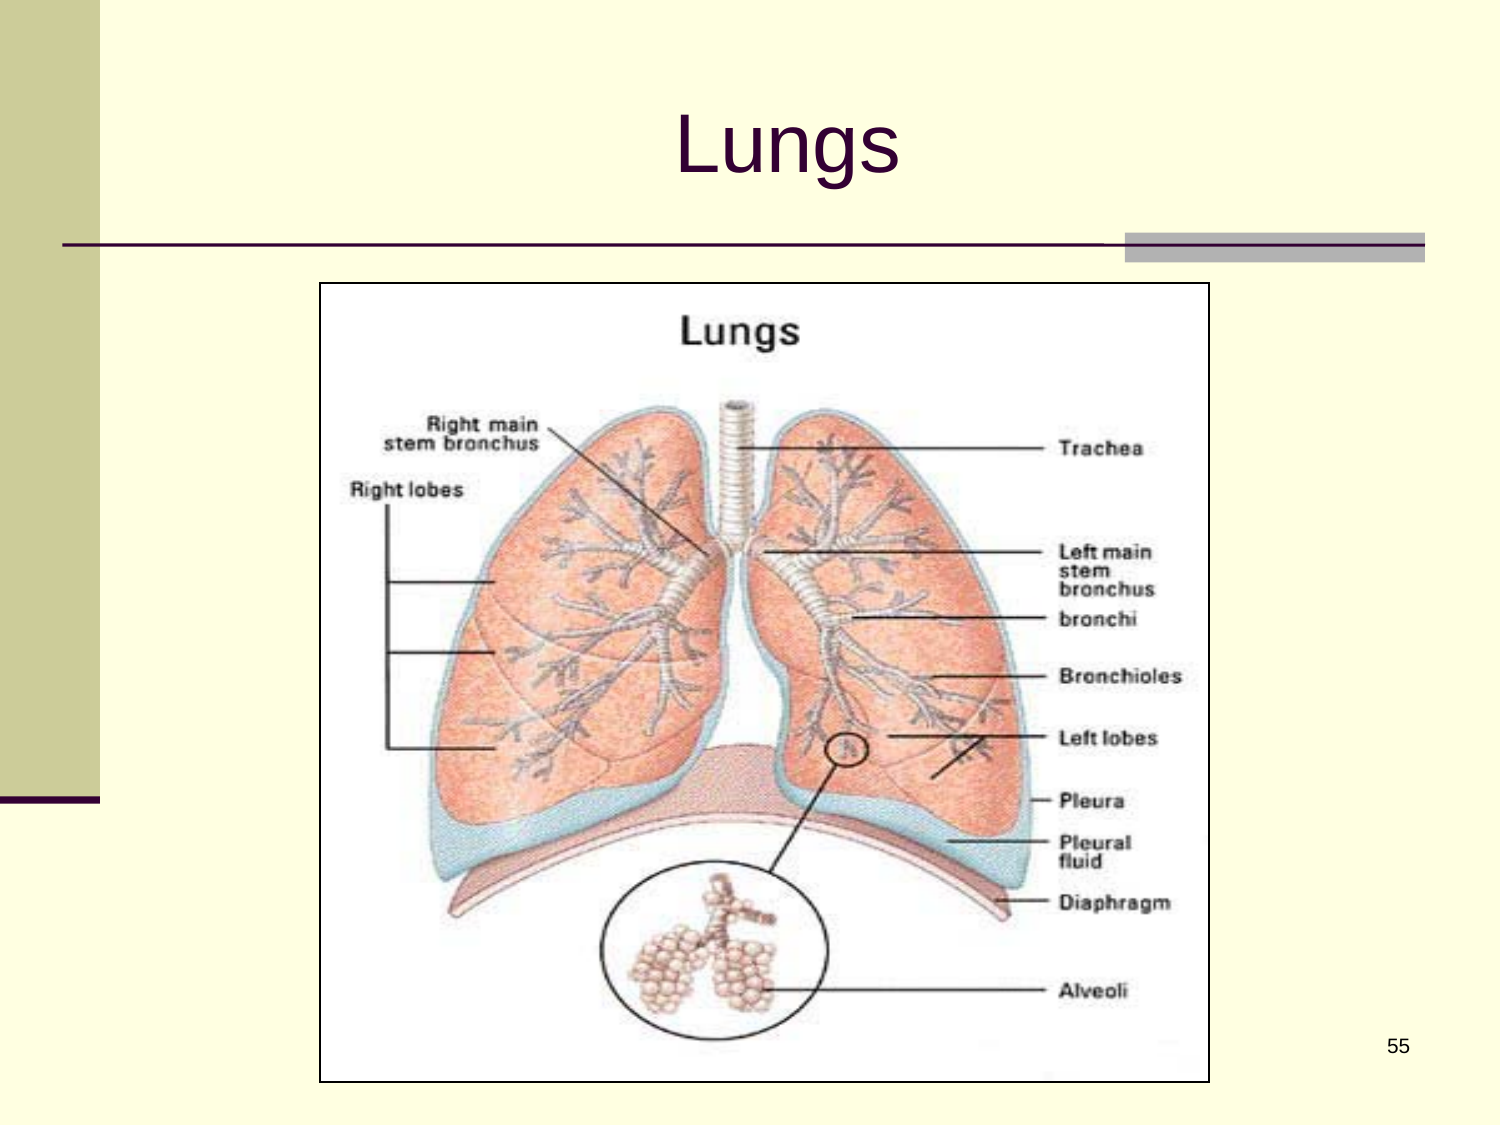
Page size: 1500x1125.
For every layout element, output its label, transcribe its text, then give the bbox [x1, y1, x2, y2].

list [174, 237, 1413, 1063]
title Lungs [150, 45, 1425, 234]
slide_number 55 [1112, 1024, 1426, 1101]
picture [321, 284, 1209, 1082]
